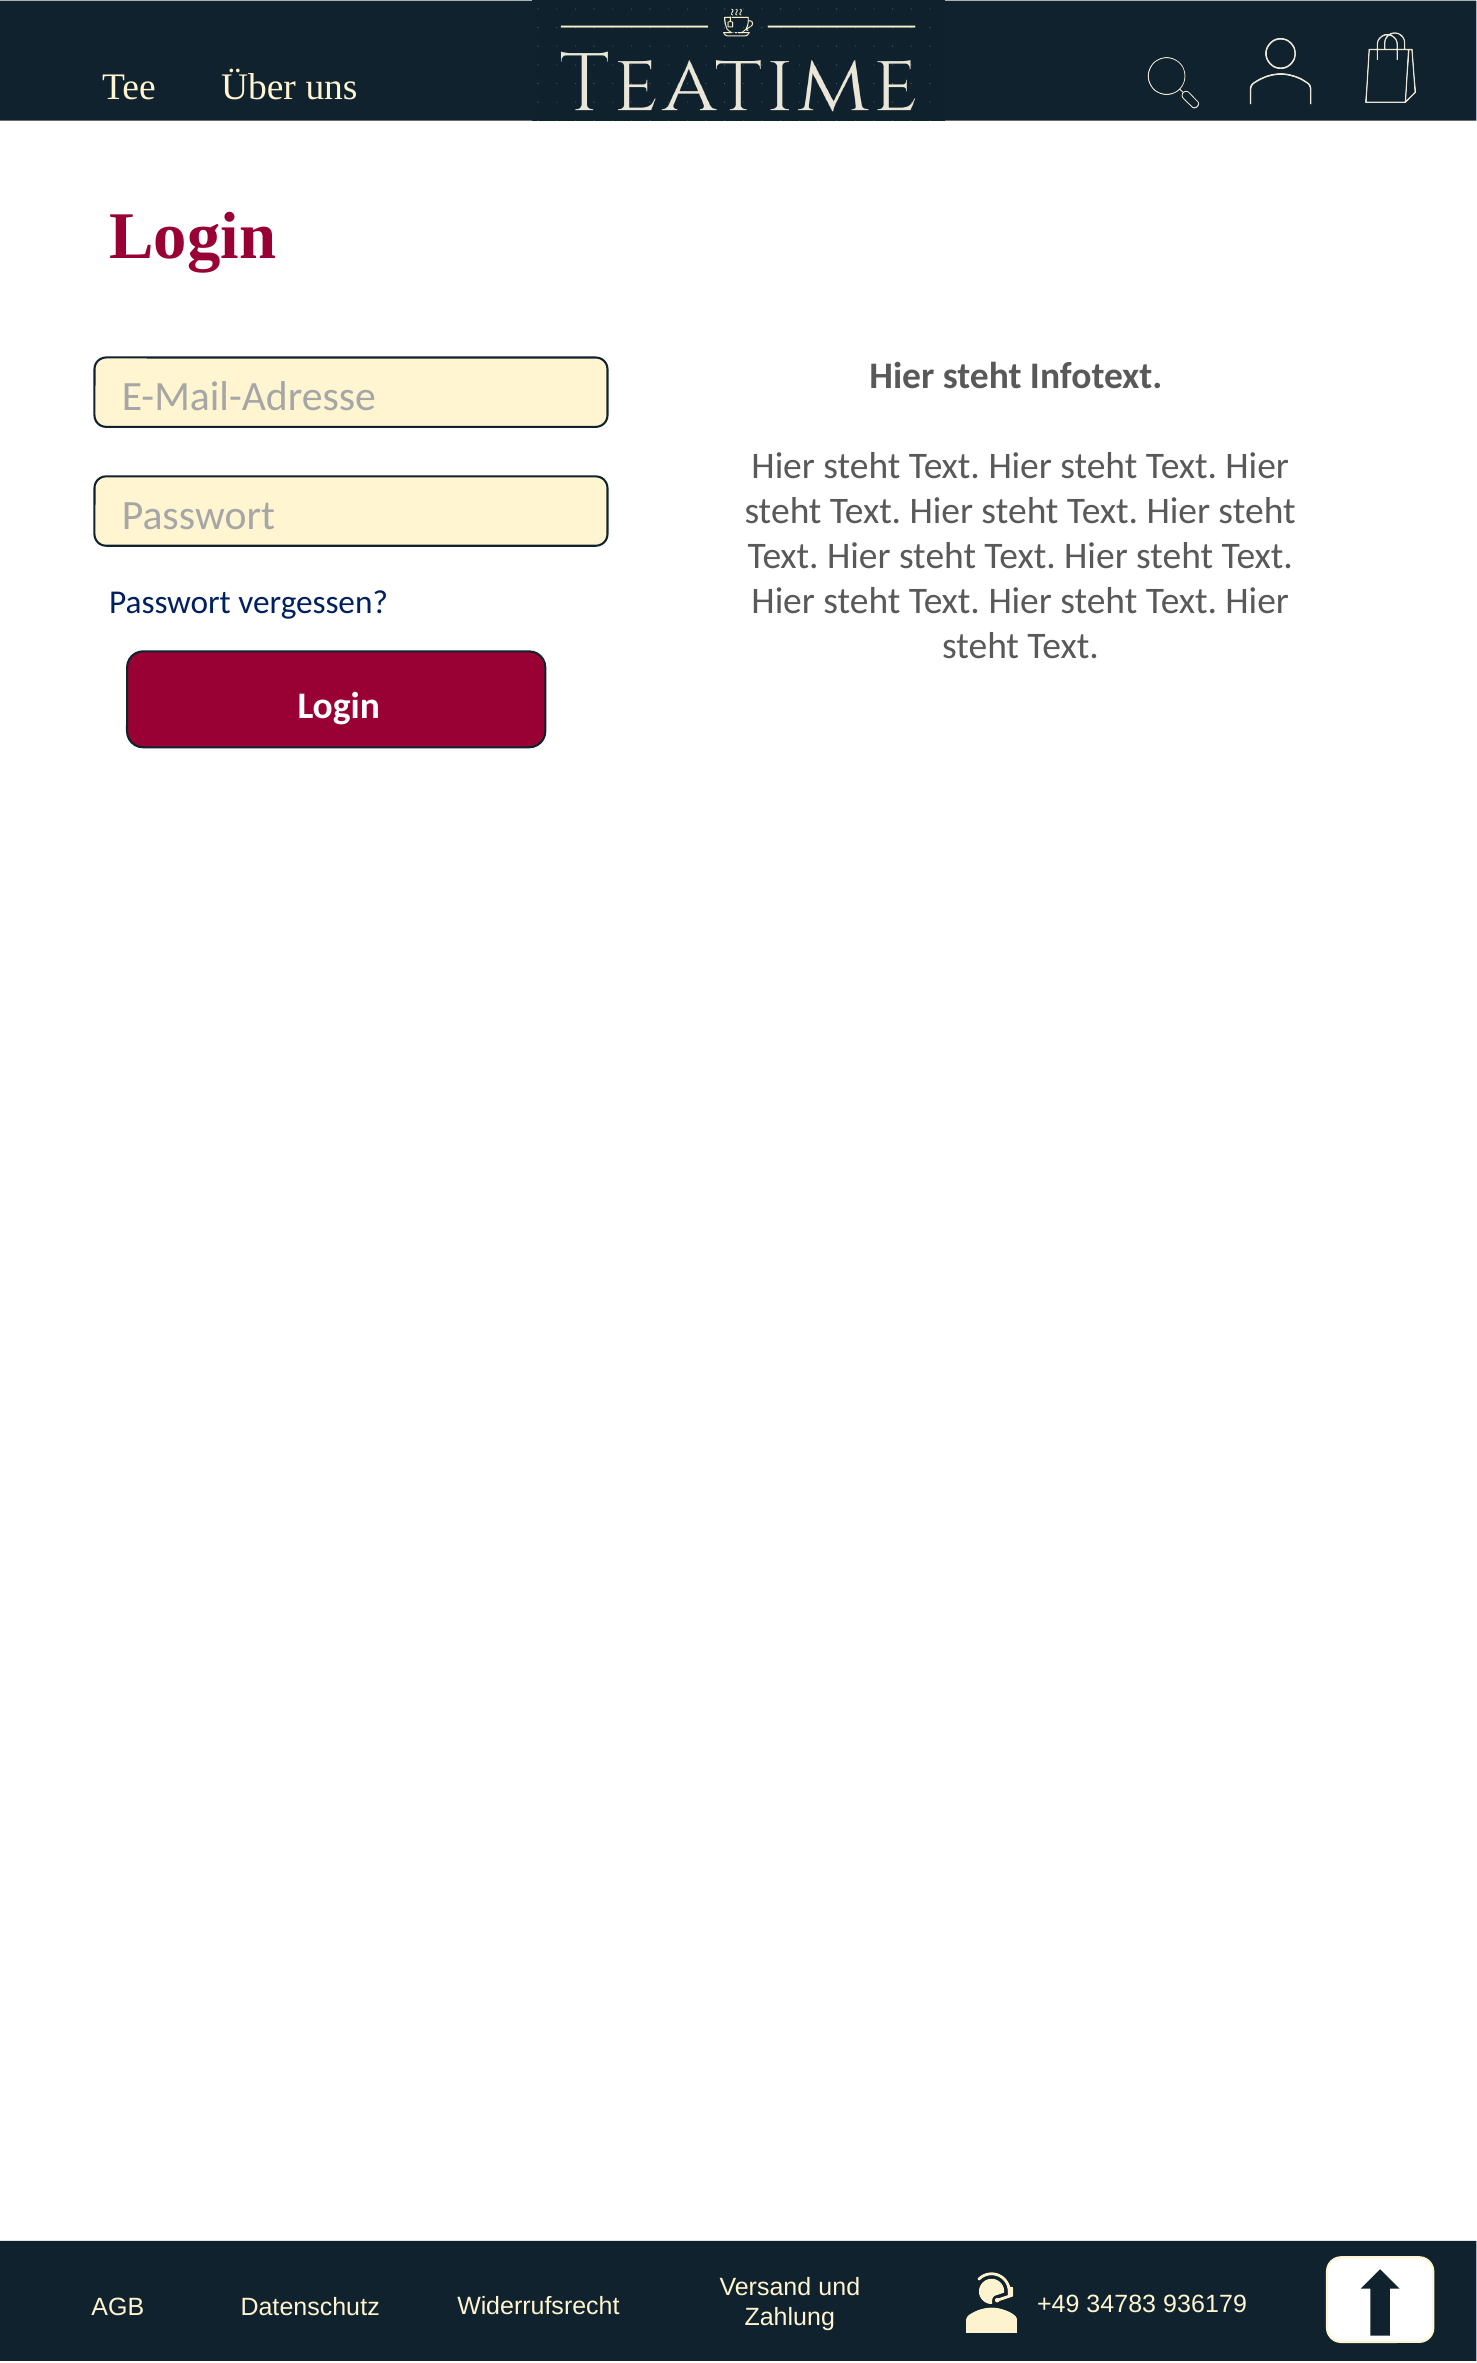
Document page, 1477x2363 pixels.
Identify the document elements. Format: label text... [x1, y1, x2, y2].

text_box [93, 475, 609, 547]
picture [1142, 51, 1205, 114]
text_box [0, 0, 1477, 122]
text_box [125, 650, 547, 749]
text_box Passwort [107, 480, 530, 545]
picture [953, 2264, 1030, 2341]
text_box Login [131, 673, 546, 734]
text_box E-Mail-Adresse [107, 361, 530, 427]
picture [531, 0, 945, 121]
text_box +49 34783 936179 [1030, 2279, 1302, 2325]
text_box [1358, 2267, 1403, 2337]
text_box Login [94, 184, 933, 279]
text_box Tee [32, 54, 192, 114]
text_box [93, 356, 609, 428]
text_box Über uns [192, 54, 386, 115]
picture [1234, 24, 1327, 118]
text_box Hier steht Infotext. Hier steht Text. Hier steht Text. Hier steht Text. Hier steht Text. Hier steht Text. Hier steht Text. Hier steht Text. Hier steht Text. Hier steht Text. Hier steht Text. [725, 343, 1316, 719]
text_box AGB [66, 2282, 170, 2328]
text_box Datenschutz [224, 2282, 396, 2328]
text_box Widerrufsrecht [441, 2282, 636, 2327]
picture [1351, 28, 1430, 107]
text_box [0, 2240, 1477, 2362]
text_box Passwort vergessen? [94, 572, 608, 627]
text_box Versand und Zahlung [693, 2263, 887, 2338]
text_box [1325, 2256, 1435, 2344]
